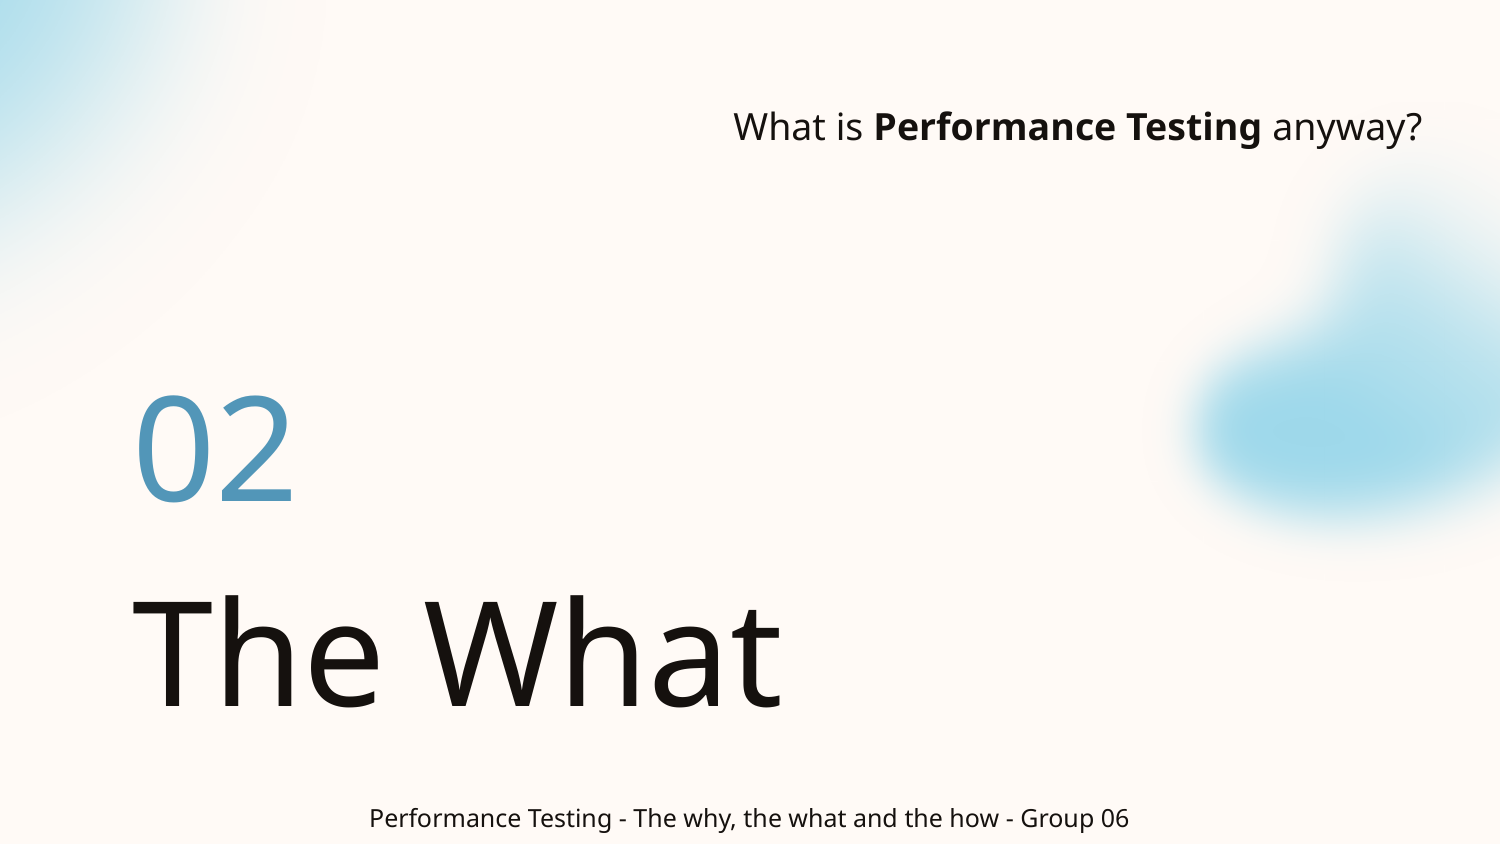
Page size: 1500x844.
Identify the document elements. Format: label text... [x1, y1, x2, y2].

picture [0, 0, 673, 742]
title The What [117, 546, 1382, 752]
subtitle What is Performance Testing anyway? [718, 87, 1469, 152]
title 02 [117, 340, 1382, 546]
picture [963, 0, 1500, 844]
